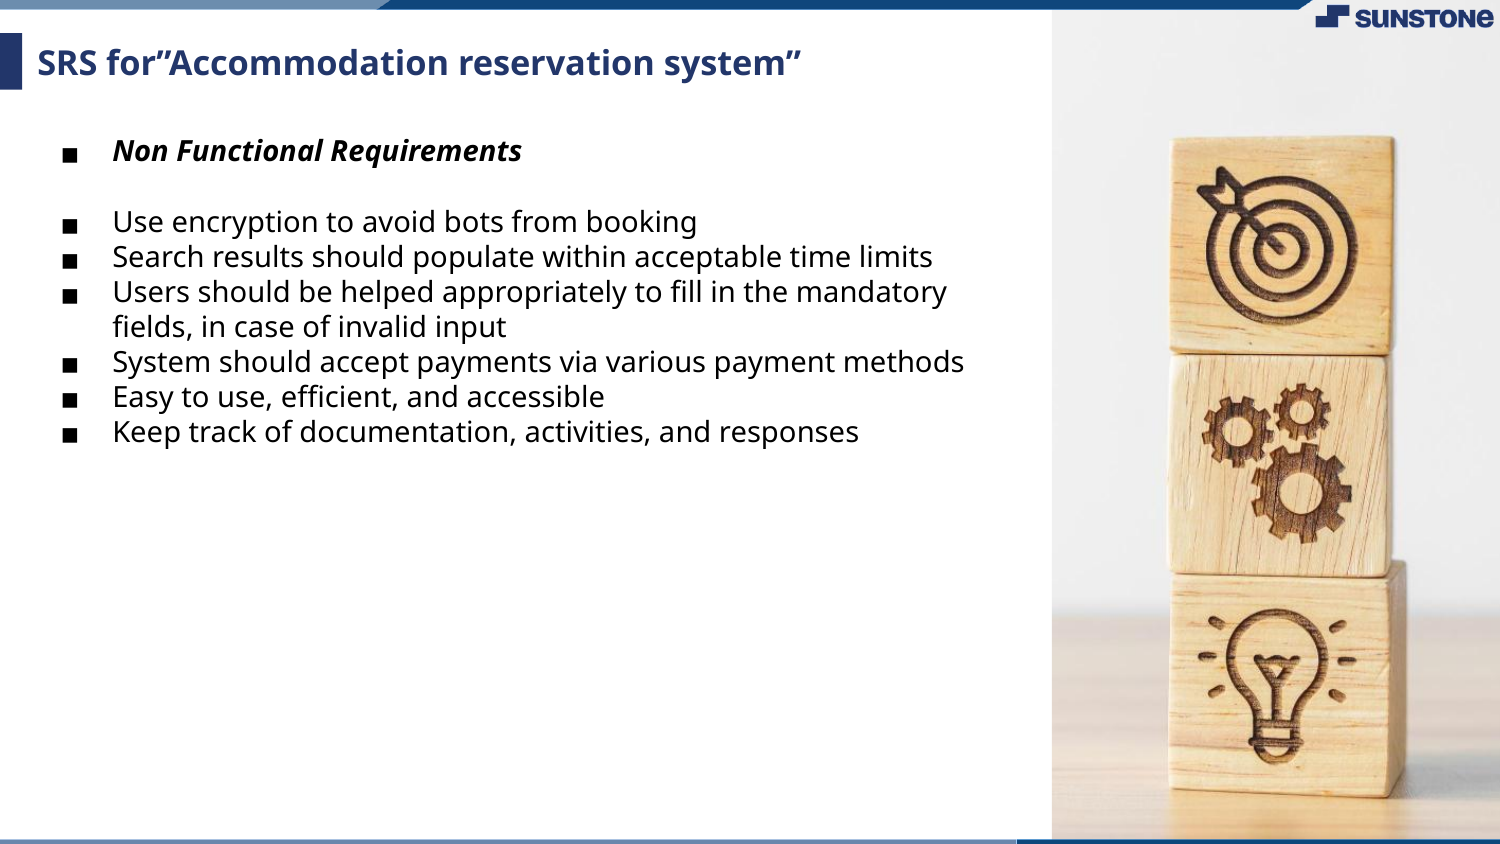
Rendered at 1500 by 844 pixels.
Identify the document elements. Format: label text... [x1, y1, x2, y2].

list Use encryption to avoid bots from booking Search results should populate within acceptable time limits Users should be helped appropriately to fill in the mandatory fields, in case of invalid input System should accept payments via various payment methods Easy to use, efficient, and accessible Keep track of documentation, activities, and responses [22, 195, 996, 769]
list Non Functional Requirements [22, 124, 750, 181]
picture [0, 0, 1500, 844]
title SRS for”Accommodation reservation system” [22, 33, 1316, 90]
